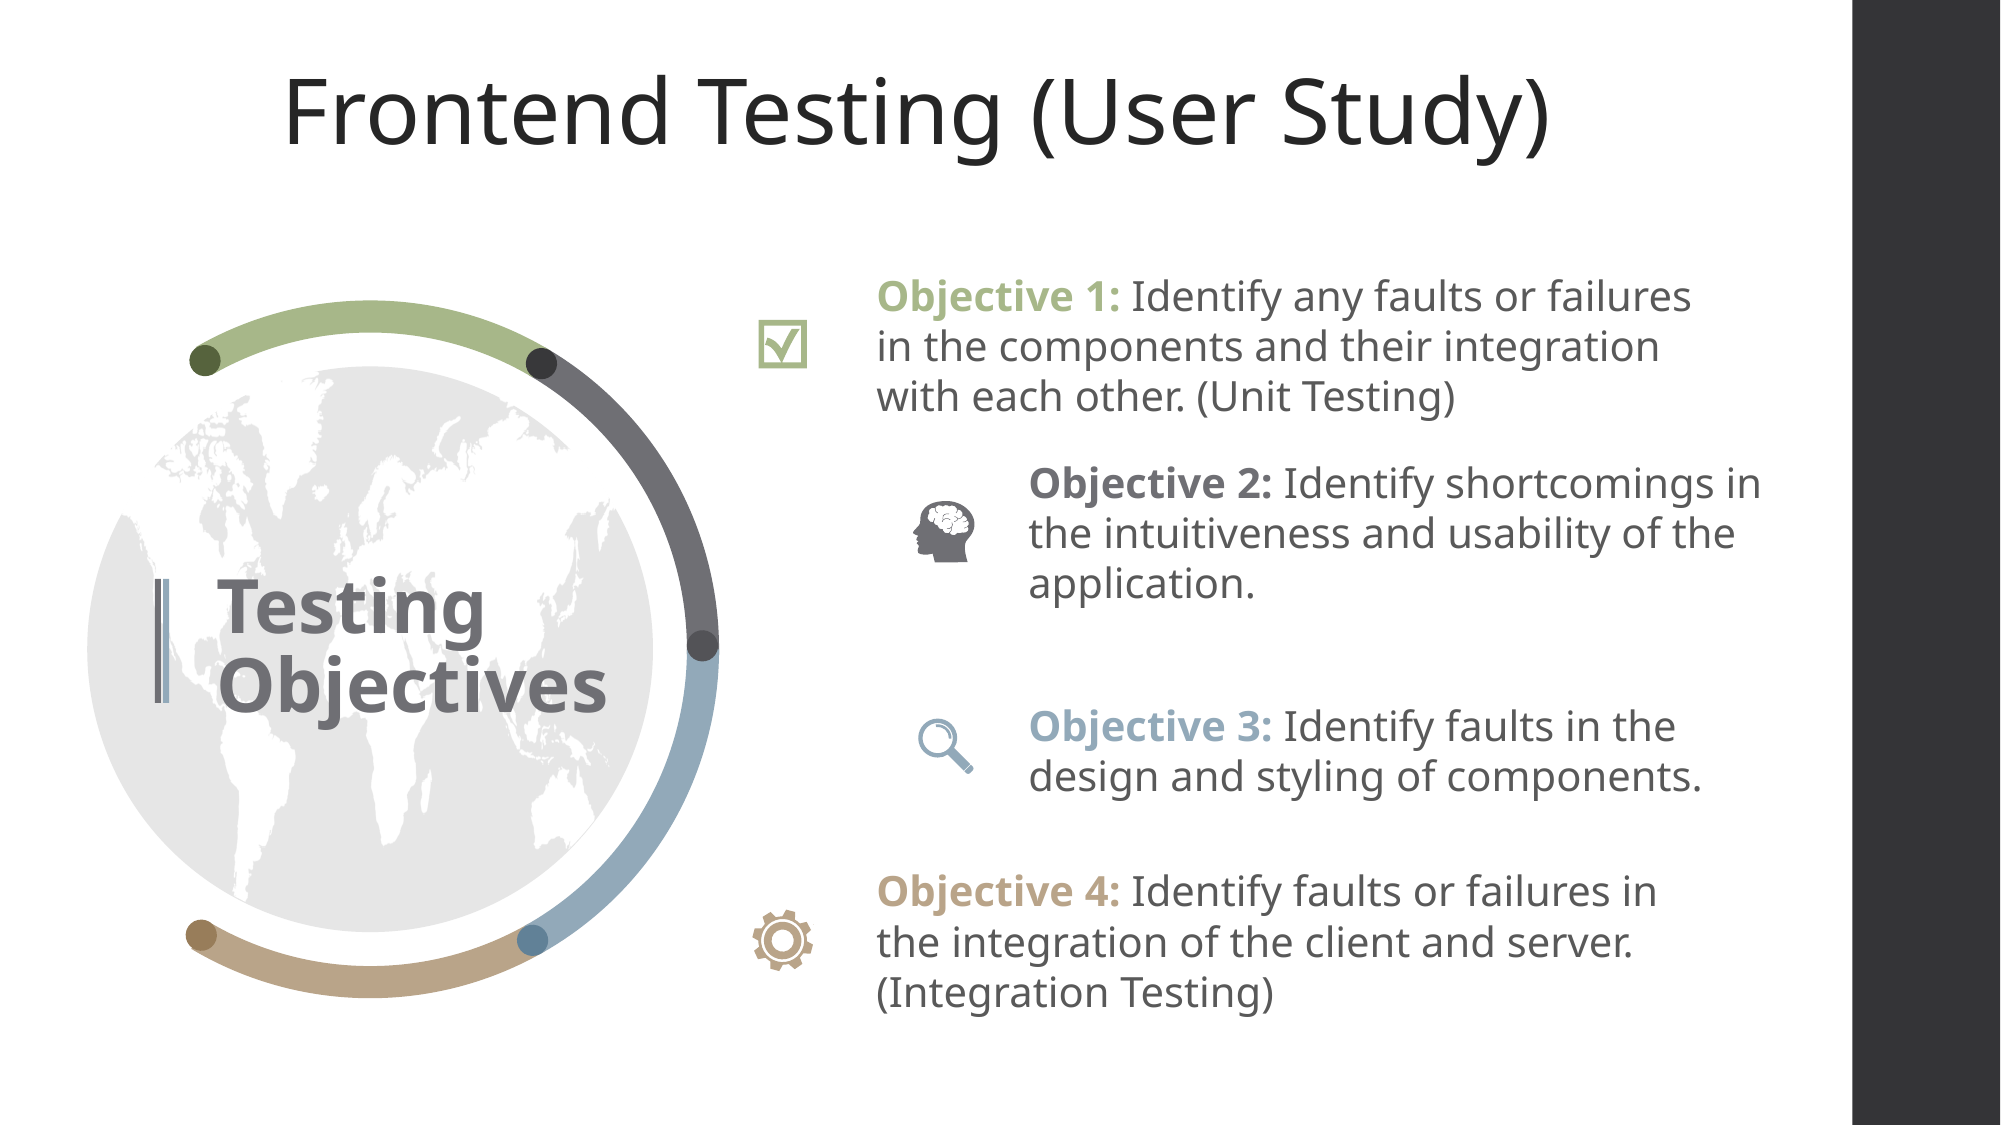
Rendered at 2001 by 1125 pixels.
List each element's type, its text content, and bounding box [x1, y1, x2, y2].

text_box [21, 300, 720, 999]
text_box Objective 2: Identify shortcomings in the intuitiveness and usability of the application. [1013, 448, 1794, 614]
text_box [757, 319, 808, 369]
text_box Objective 4: Identify faults or failures in the integration of the client and server. (Integration Testing) [861, 857, 1738, 1023]
text_box [751, 908, 815, 973]
list Frontend Testing (User Study) [0, 54, 1867, 173]
text_box [917, 717, 975, 776]
text_box Objective 1: Identify any faults or failures in the components and their integration with each other. (Unit Testing) [861, 262, 1738, 428]
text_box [154, 578, 170, 704]
text_box Objective 3: Identify faults in the design and styling of components. [1013, 692, 1794, 808]
text_box [911, 499, 976, 564]
